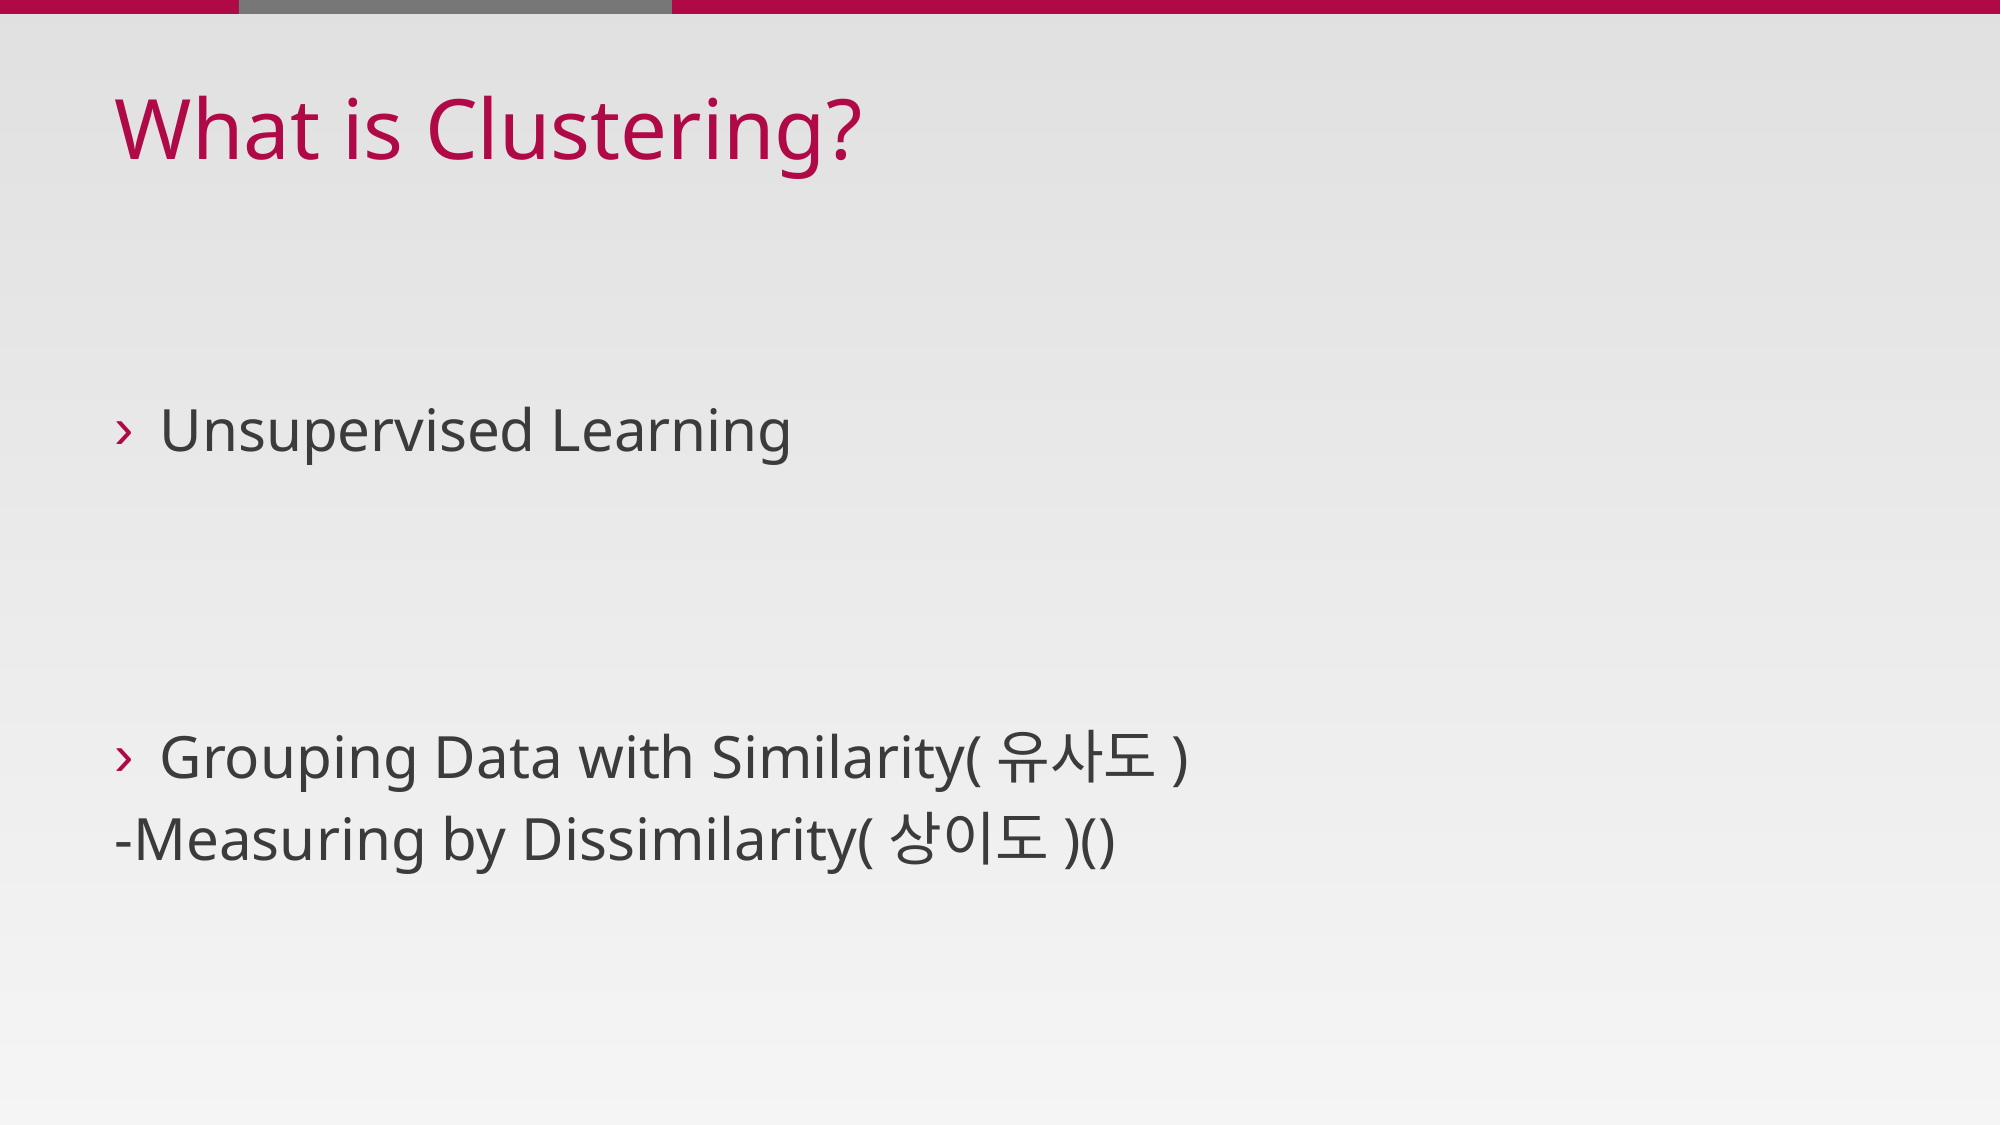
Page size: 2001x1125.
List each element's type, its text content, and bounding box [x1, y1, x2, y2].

title What is Clustering? [99, 50, 1900, 202]
